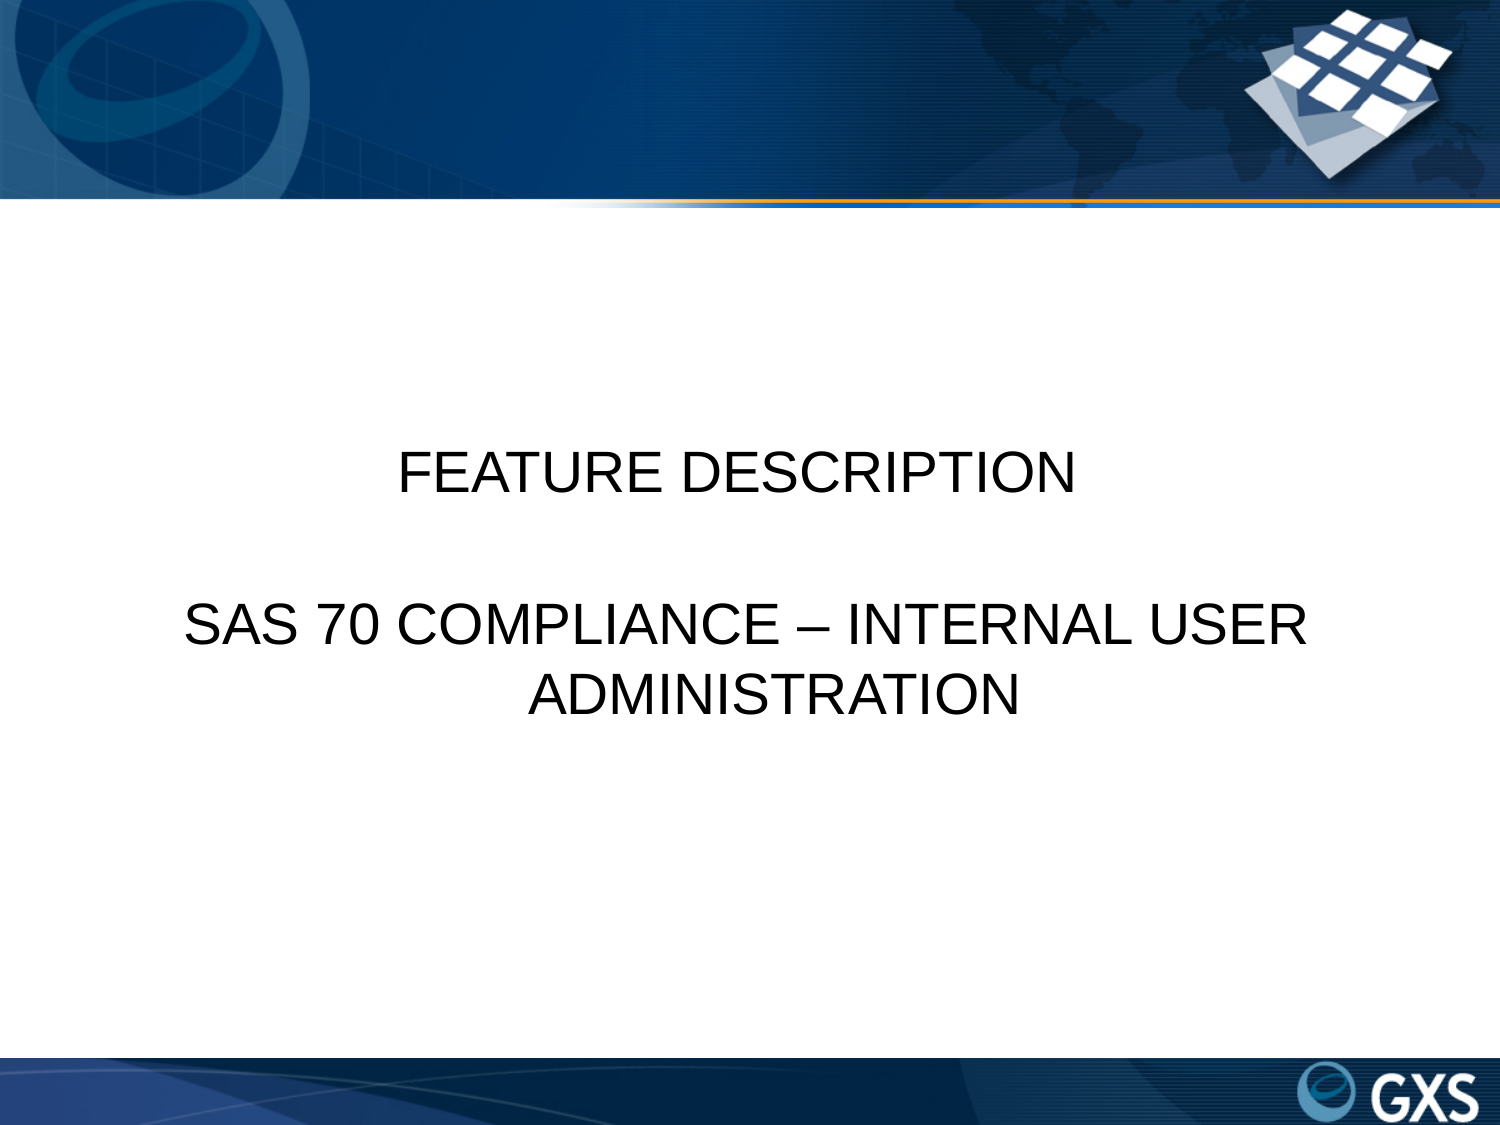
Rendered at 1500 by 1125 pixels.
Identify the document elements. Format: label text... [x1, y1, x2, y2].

picture [0, 0, 1500, 208]
text_box FEATURE DESCRIPTION SAS 70 COMPLIANCE – INTERNAL USER ADMINISTRATION [24, 212, 1450, 1025]
picture [0, 1058, 1500, 1125]
